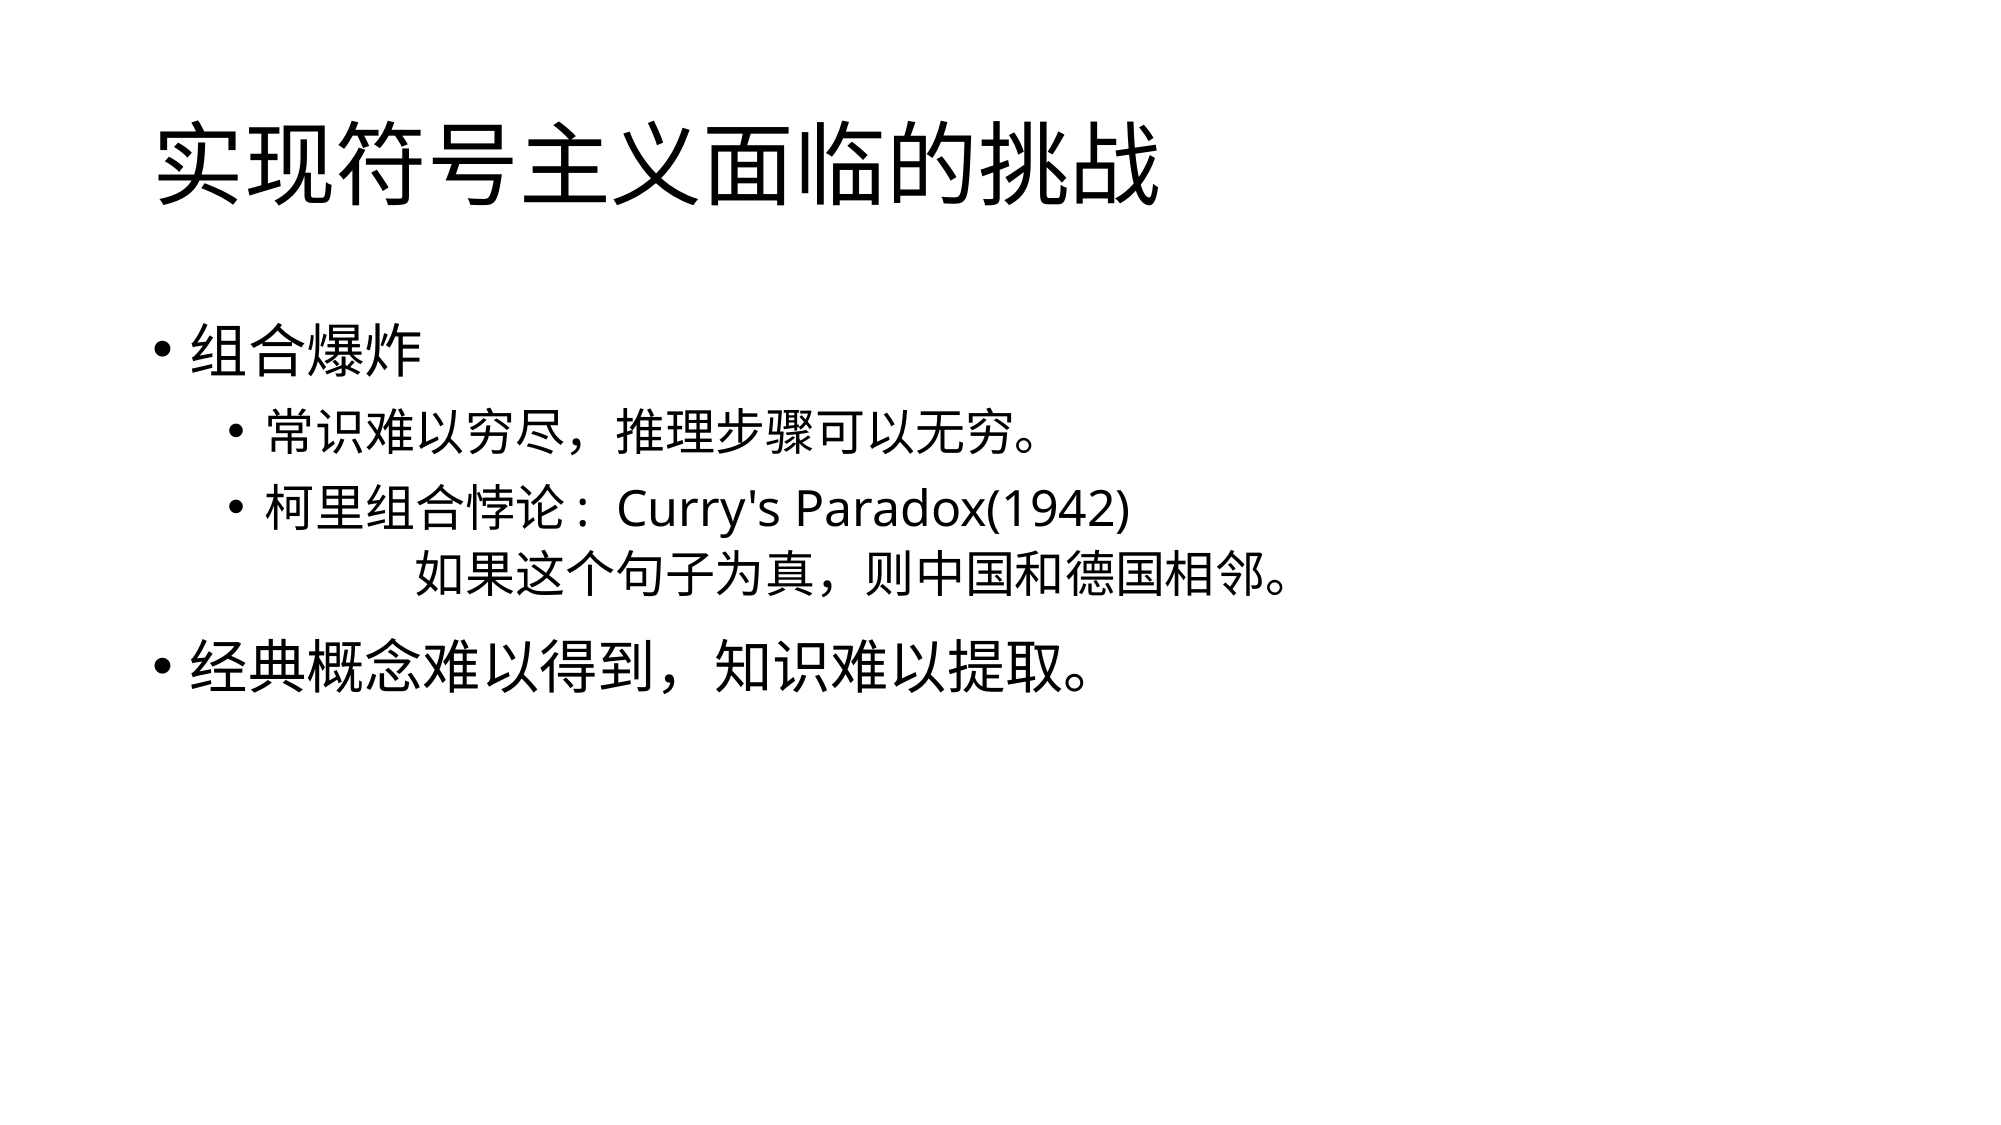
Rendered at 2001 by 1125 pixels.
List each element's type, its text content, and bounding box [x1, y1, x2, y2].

title 实现符号主义面临的挑战 [137, 59, 1863, 278]
list 组合爆炸 常识难以穷尽，推理步骤可以无穷。 柯里组合悖论: Curry's Paradox(1942) 如果这个句子为真，则中国和德国相邻。 经典概念难以得到，知识难以提取。 [137, 299, 1863, 1014]
